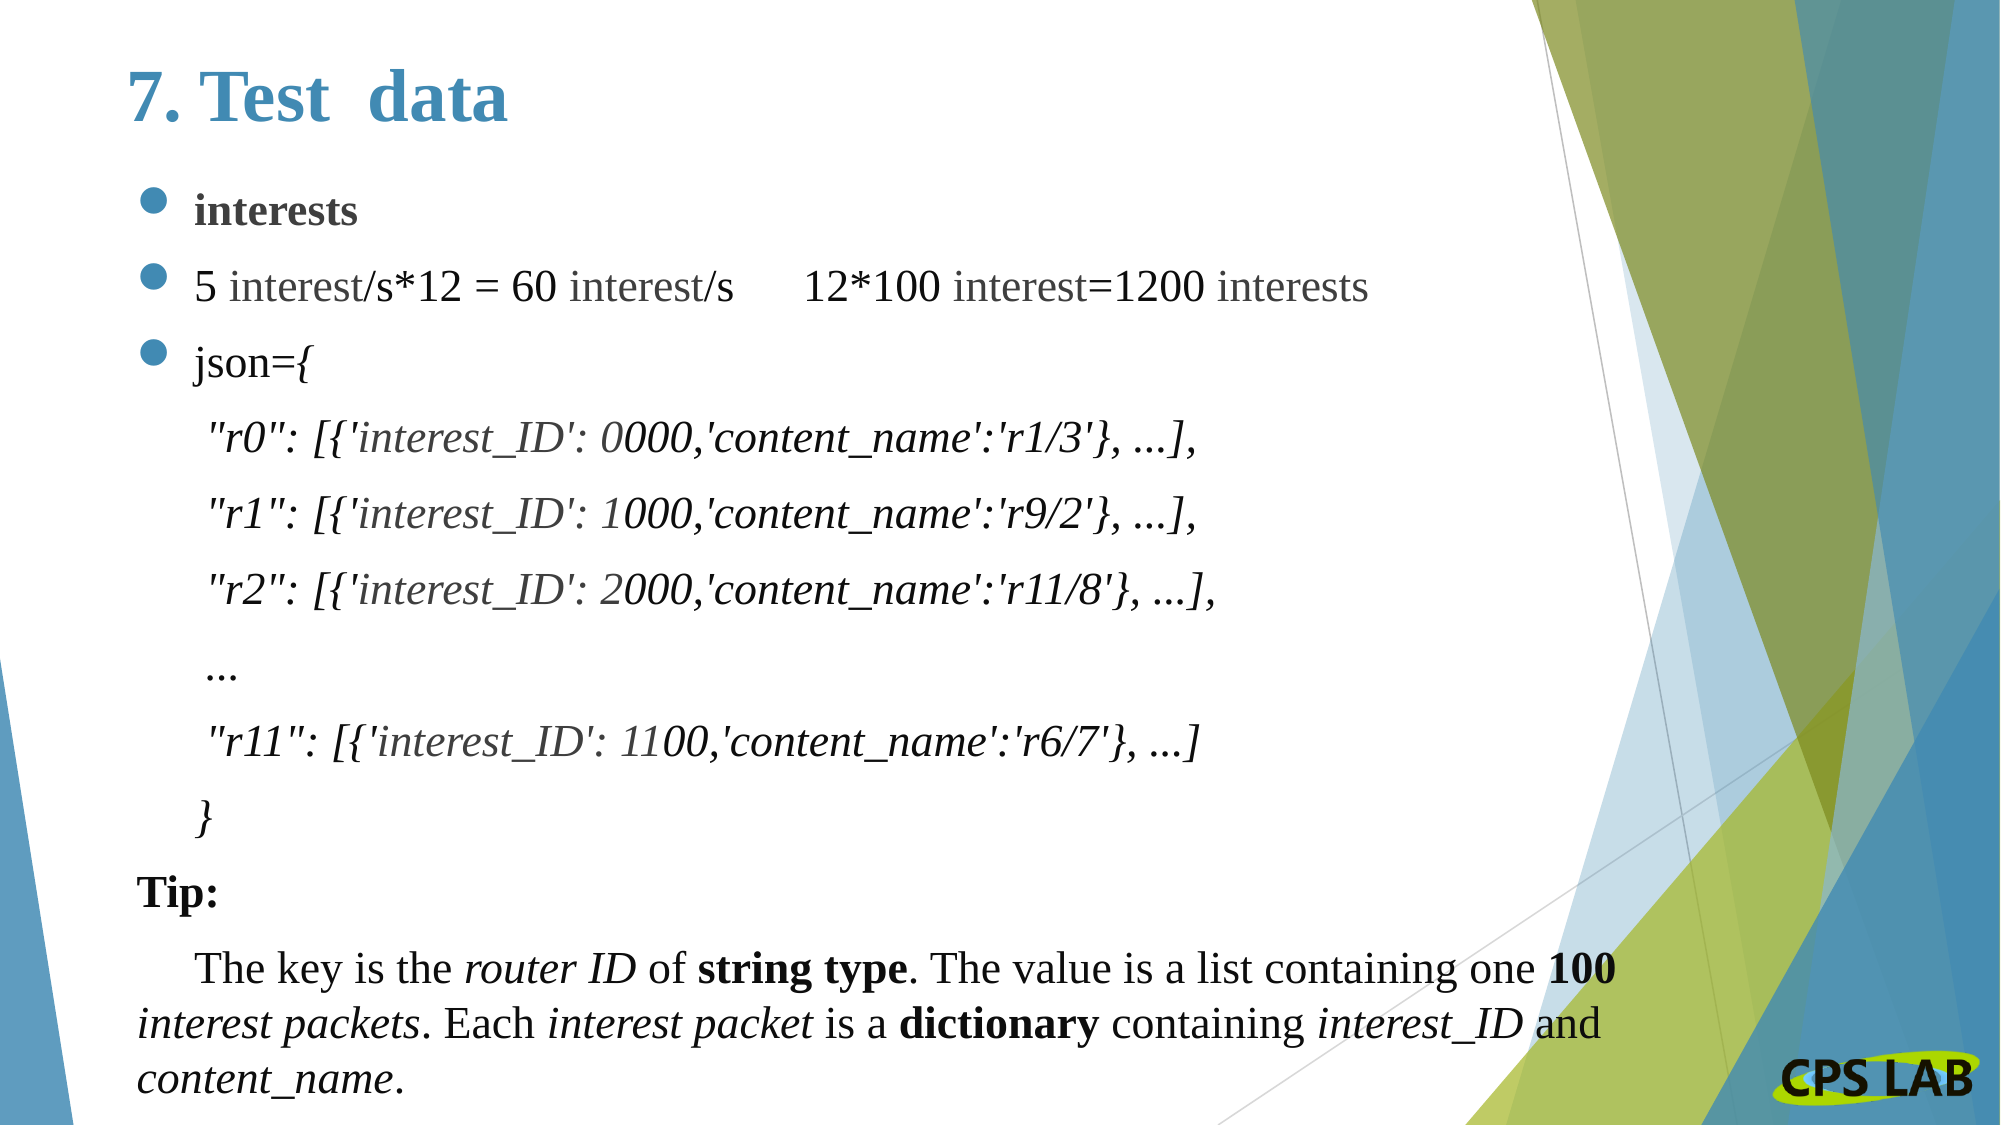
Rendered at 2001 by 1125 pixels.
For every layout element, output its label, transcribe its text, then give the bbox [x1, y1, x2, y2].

picture [1772, 1050, 1980, 1106]
list interests 5 interest/s*12 = 60 interest/s 12*100 interest=1200 interests json={ "r0": [{'interest_ID': 0000,'content_name':'r1/3'}, ...], "r1": [{'interest_ID': 1000,'content_name':'r9/2'}, ...], "r2": [{'interest_ID': 2000,'content_name':'r11/8'}, ...], ... "r11": [{'interest_ID': 1100,'content_name':'r6/7'}, ...] } Tip: The key is the router ID of string type. The value is a list containing one 100 interest packets. Each interest packet is a dictionary containing interest_ID and content_name. [104, 172, 1715, 1124]
title 7. Test data [111, 38, 1546, 166]
